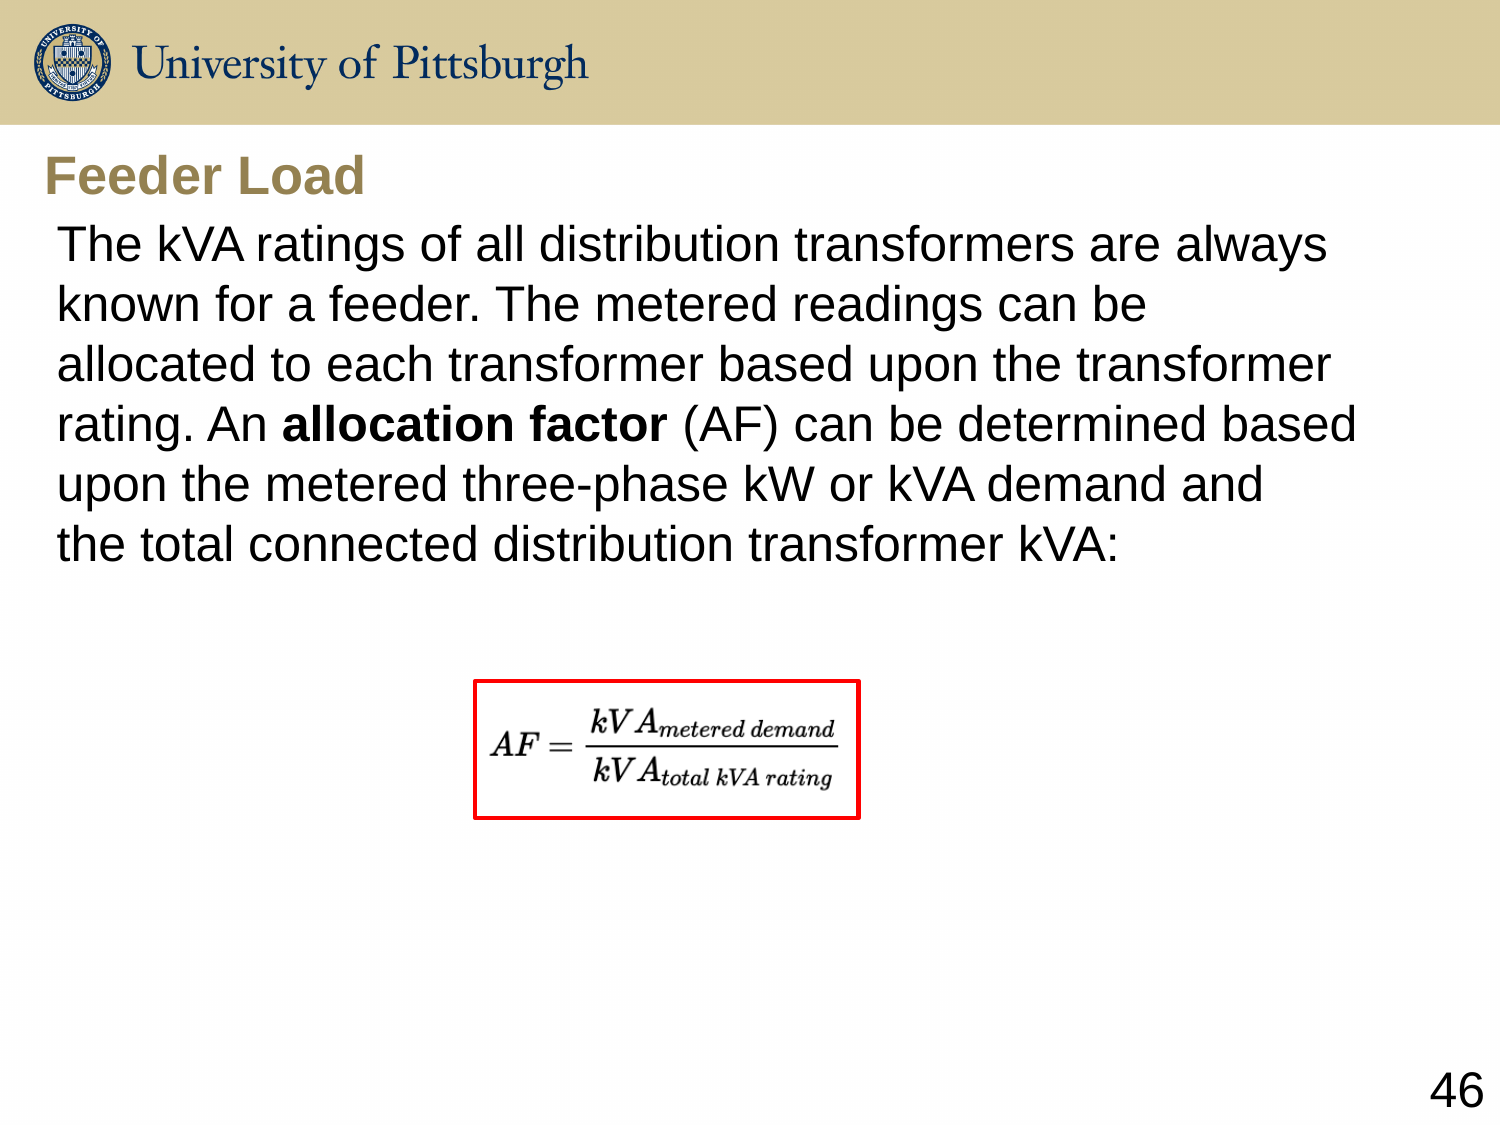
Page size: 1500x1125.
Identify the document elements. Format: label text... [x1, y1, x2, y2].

text_box The kVA ratings of all distribution transformers are always known for a feeder. The metered readings can be allocated to each transformer based upon the transformer rating. An allocation factor (AF) can be determined based upon the metered three-phase kW or kVA demand and the total connected distribution transformer kVA: [41, 221, 1375, 579]
title Feeder Load [29, 125, 1500, 221]
picture [0, 1, 1500, 1125]
slide_number 46 [1362, 1050, 1500, 1125]
